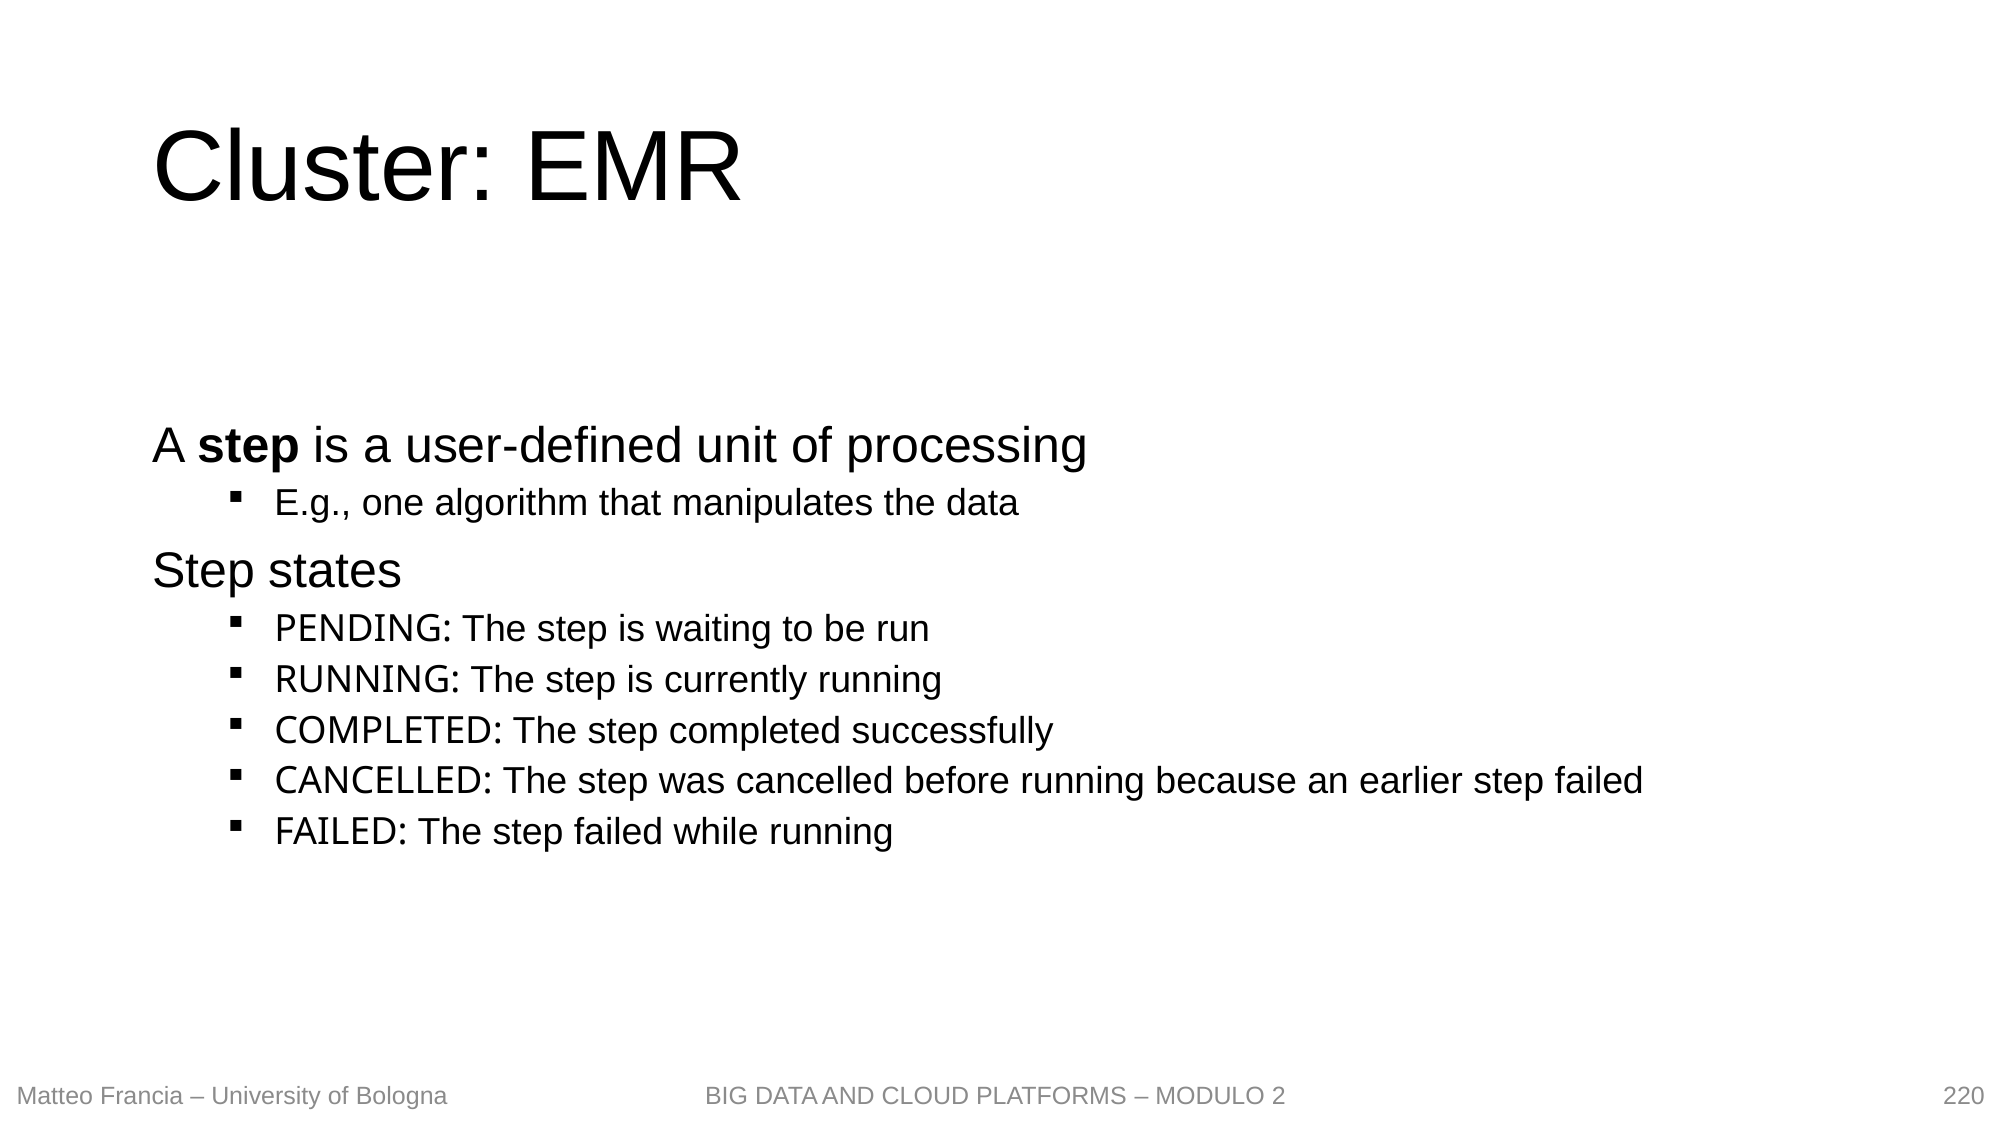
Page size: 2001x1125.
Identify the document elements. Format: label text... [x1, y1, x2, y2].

footer Matteo Francia – University of Bologna [0, 1065, 466, 1125]
list A step is a user-defined unit of processing E.g., one algorithm that manipulates the data Step states PENDING: The step is waiting to be run RUNNING: The step is currently running COMPLETED: The step completed successfully CANCELLED: The step was cancelled before running because an earlier step failed FAILED: The step failed while running [137, 278, 1863, 993]
title Cluster: EMR [137, 59, 1863, 278]
slide_number 220 [1550, 1065, 2000, 1125]
